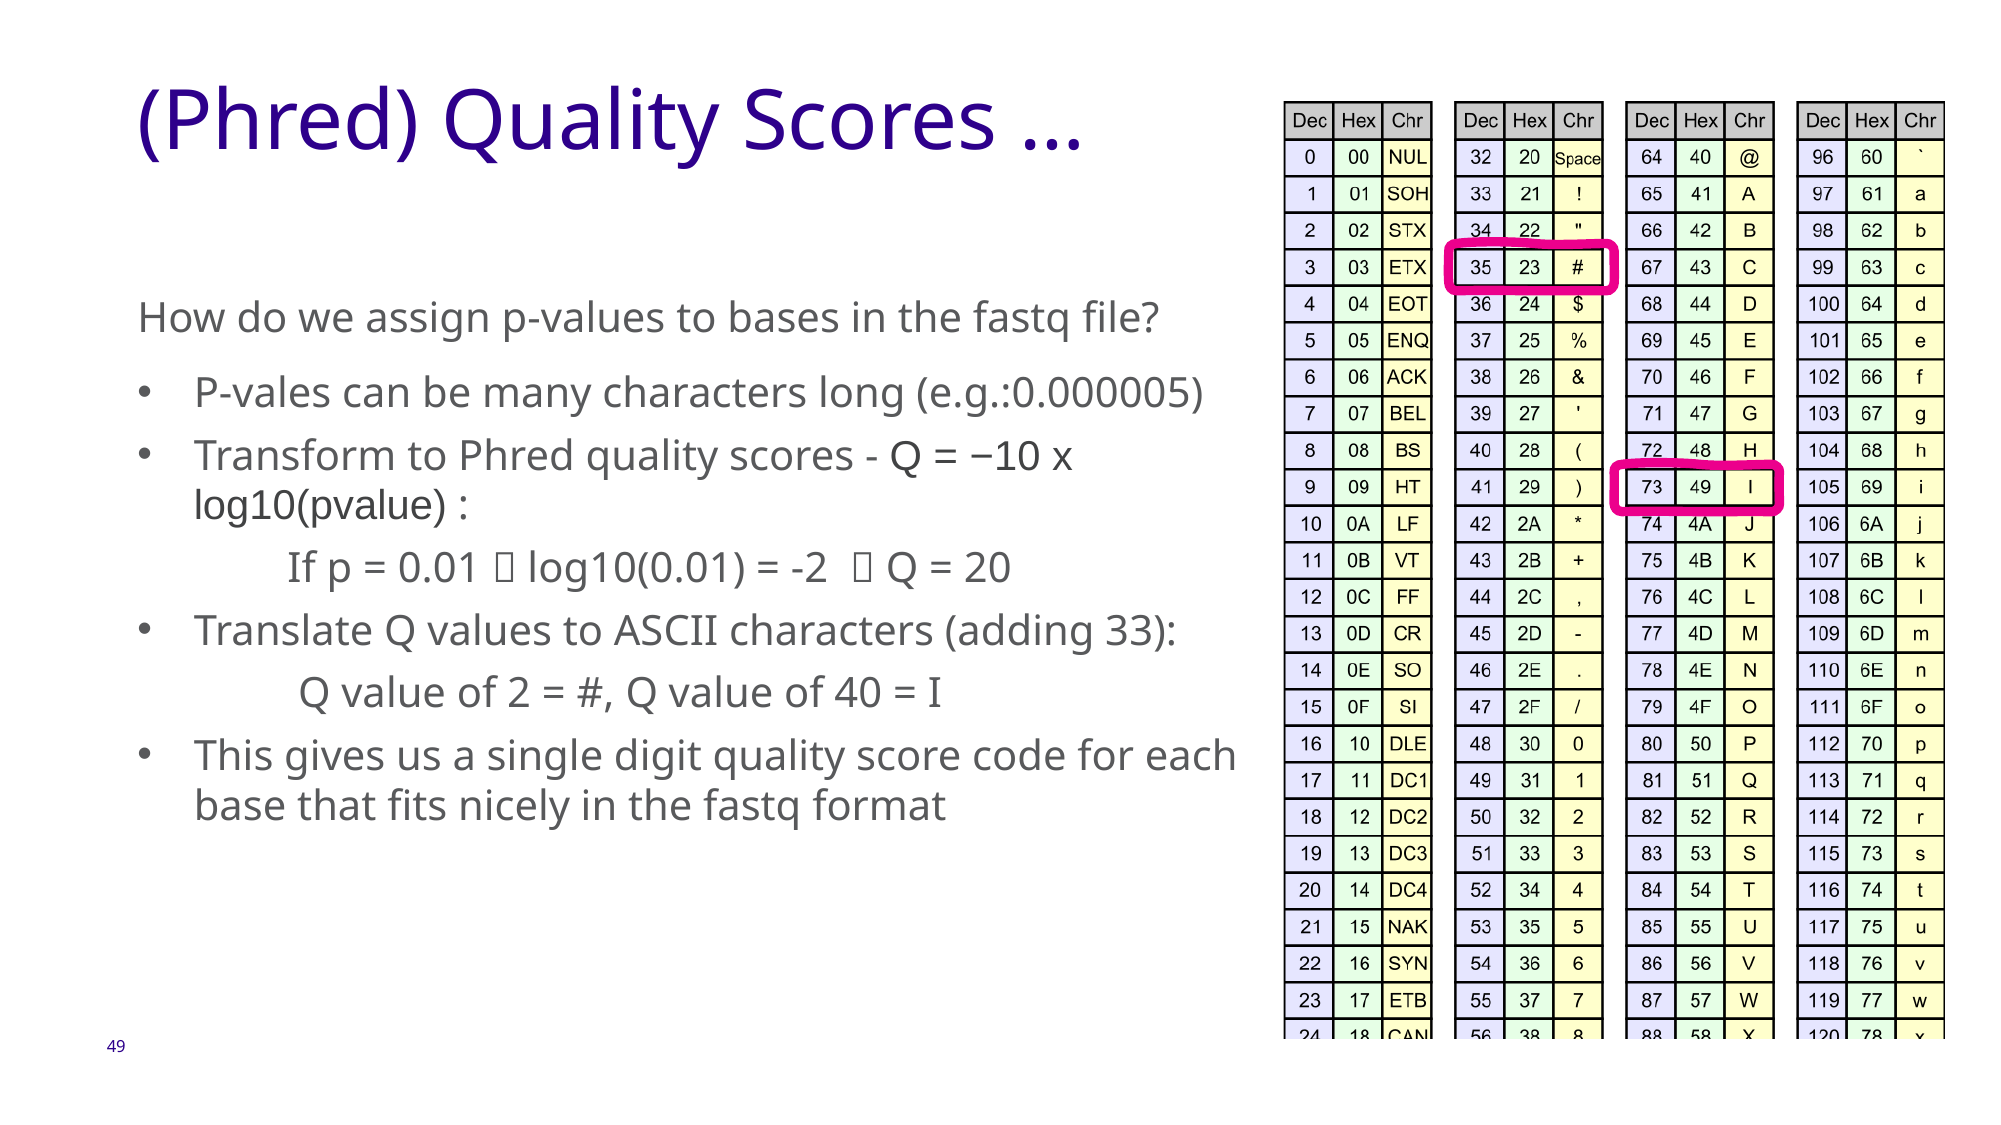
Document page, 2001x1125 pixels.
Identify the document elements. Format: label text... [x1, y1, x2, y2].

list How do we assign p-values to bases in the fastq file? P-vales can be many characters long (e.g.:0.000005) Transform to Phred quality scores - Q = −10 x log10(pvalue) : If p = 0.01  log10(0.01) = -2  Q = 20 Translate Q values to ASCII characters (adding 33): Q value of 2 = #, Q value of 40 = I This gives us a single digit quality score code for each base that fits nicely in the fastq format [137, 290, 1283, 1031]
title (Phred) Quality Scores … [137, 66, 1863, 168]
picture [1283, 101, 1945, 1039]
slide_number 49 [0, 1038, 126, 1059]
